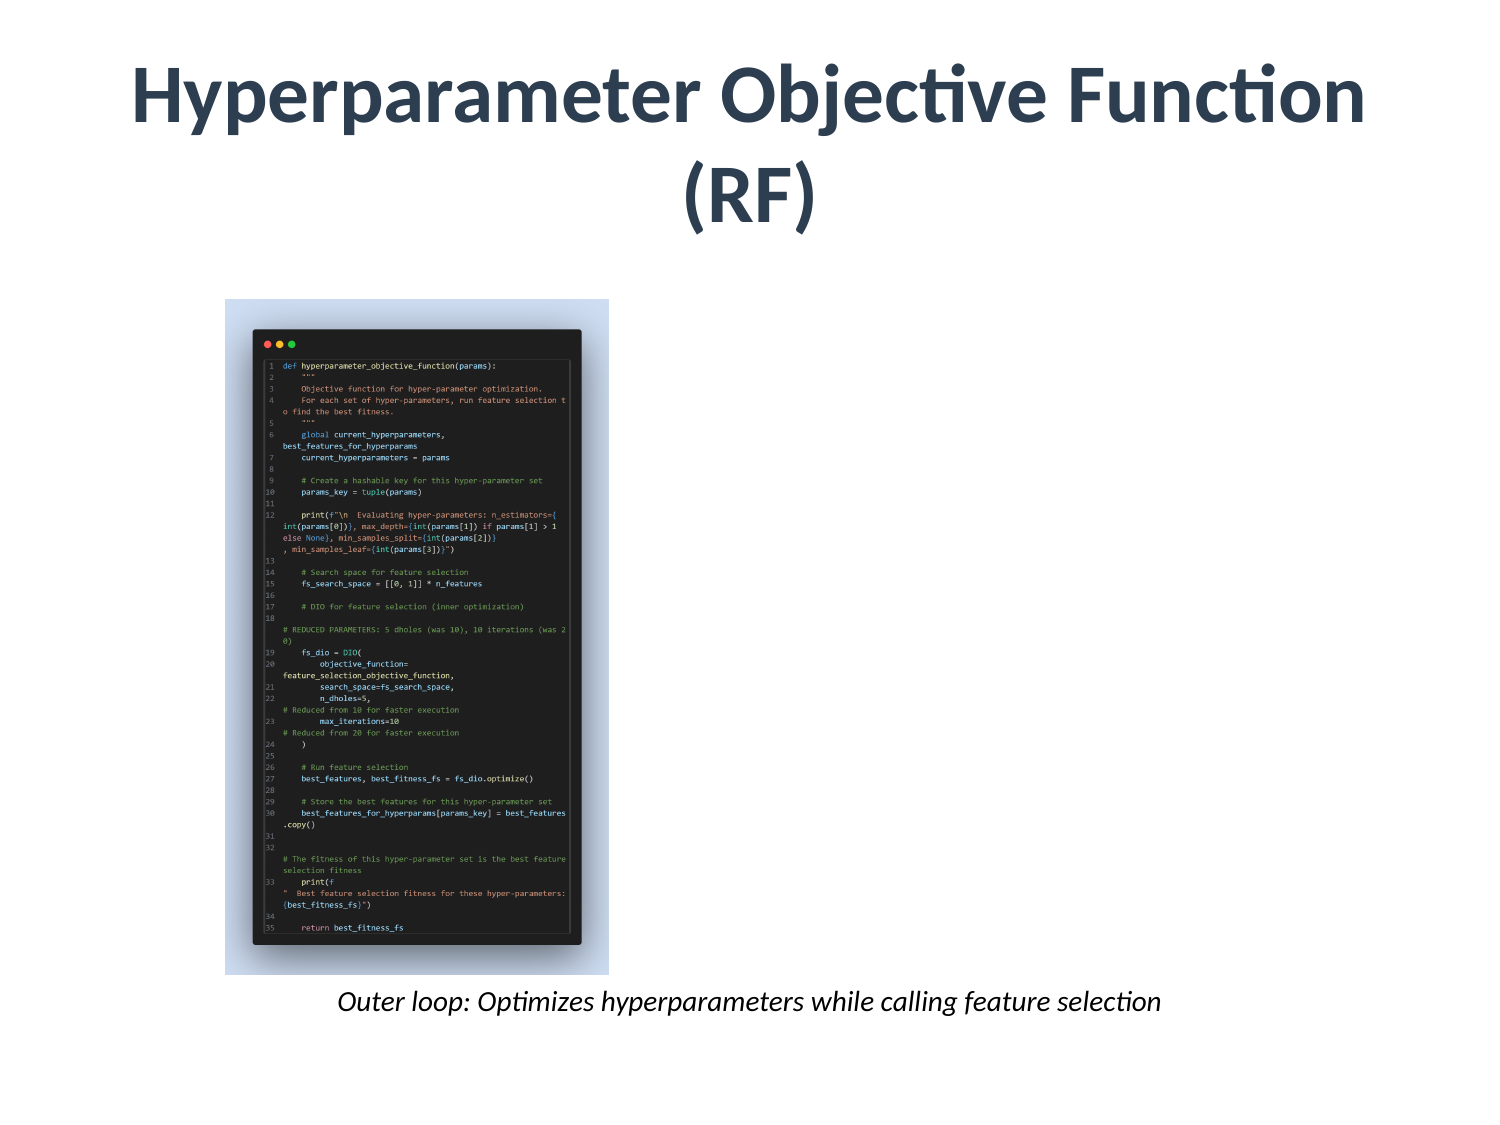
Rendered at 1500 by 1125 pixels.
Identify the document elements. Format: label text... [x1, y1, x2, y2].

text_box Outer loop: Optimizes hyperparameters while calling feature selection [322, 974, 1178, 1025]
picture [224, 299, 610, 976]
title Hyperparameter Objective Function (RF) [75, 45, 1425, 233]
